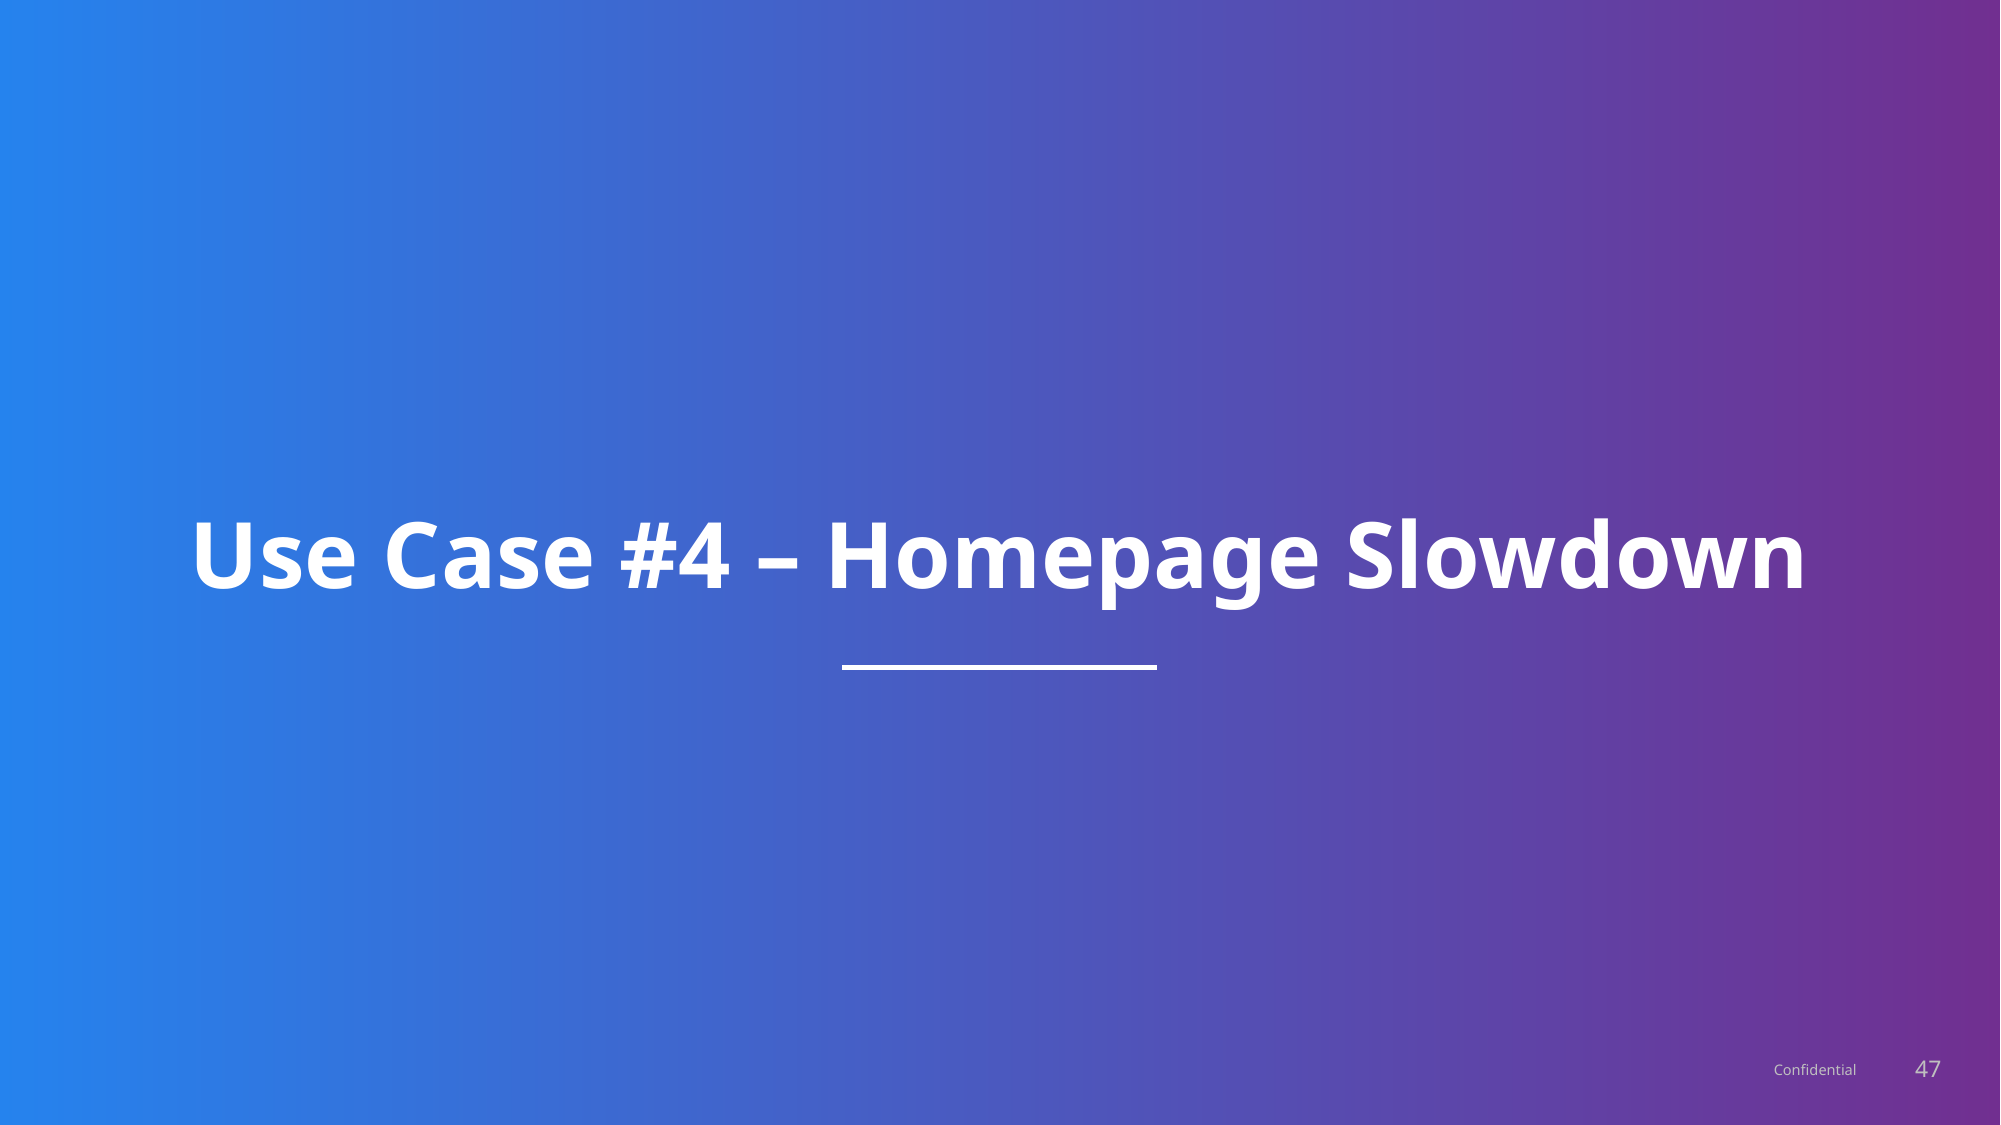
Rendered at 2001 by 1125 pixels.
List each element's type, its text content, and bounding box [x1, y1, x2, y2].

title Use Case #4 – Homepage Slowdown [137, 362, 1863, 615]
